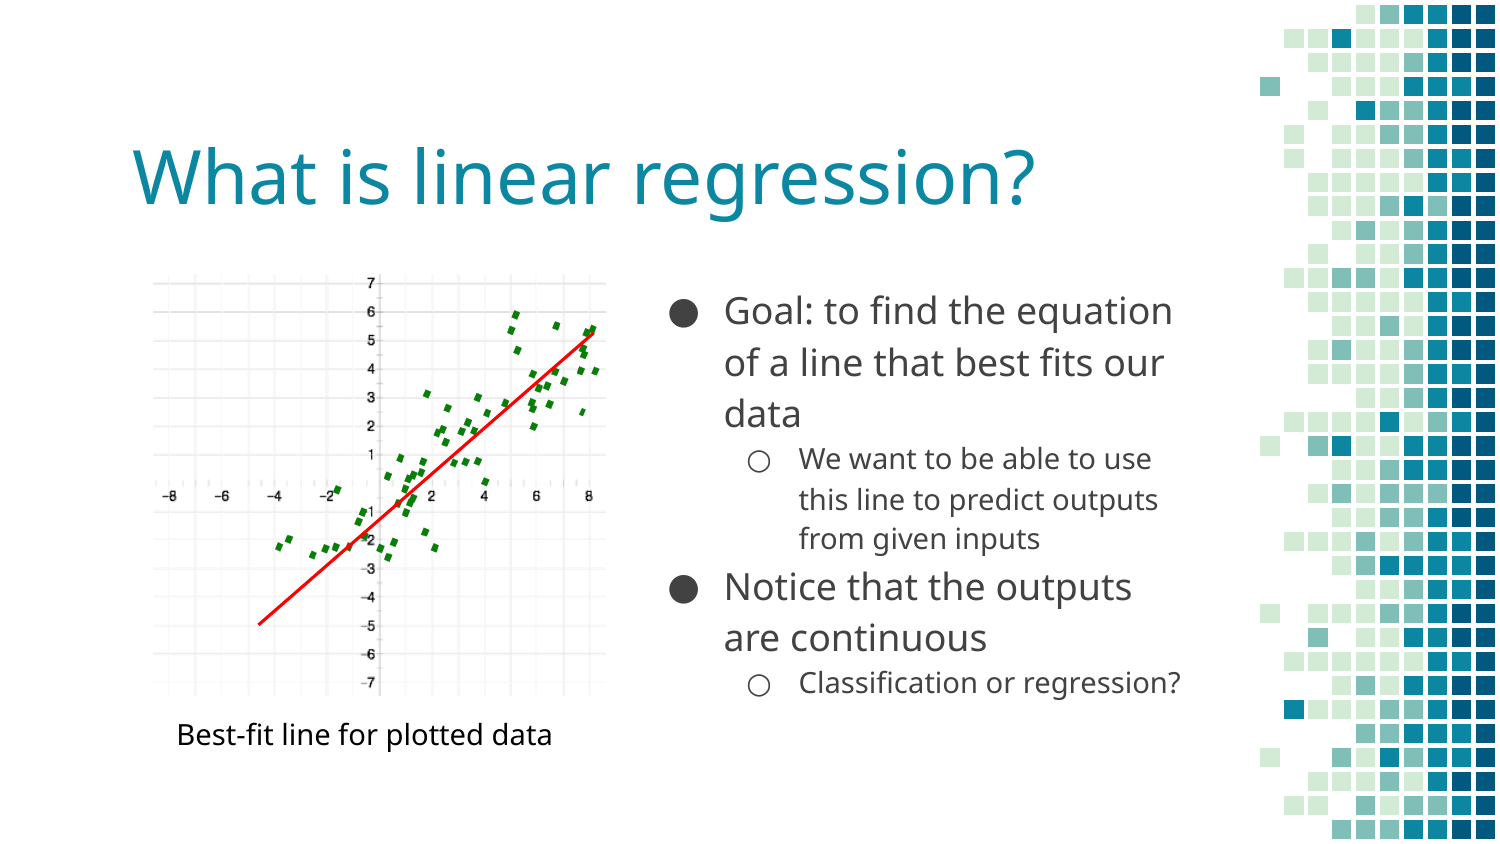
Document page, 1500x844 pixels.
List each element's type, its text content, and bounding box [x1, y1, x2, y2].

text_box Goal: to find the equation of a line that best fits our data We want to be able to use this line to predict outputs from given inputs Notice that the outputs are continuous Classification or regression? [633, 265, 1206, 778]
picture [152, 241, 618, 697]
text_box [258, 332, 594, 626]
title What is linear regression? [117, 94, 1227, 235]
text_box Best-fit line for plotted data [161, 705, 594, 745]
